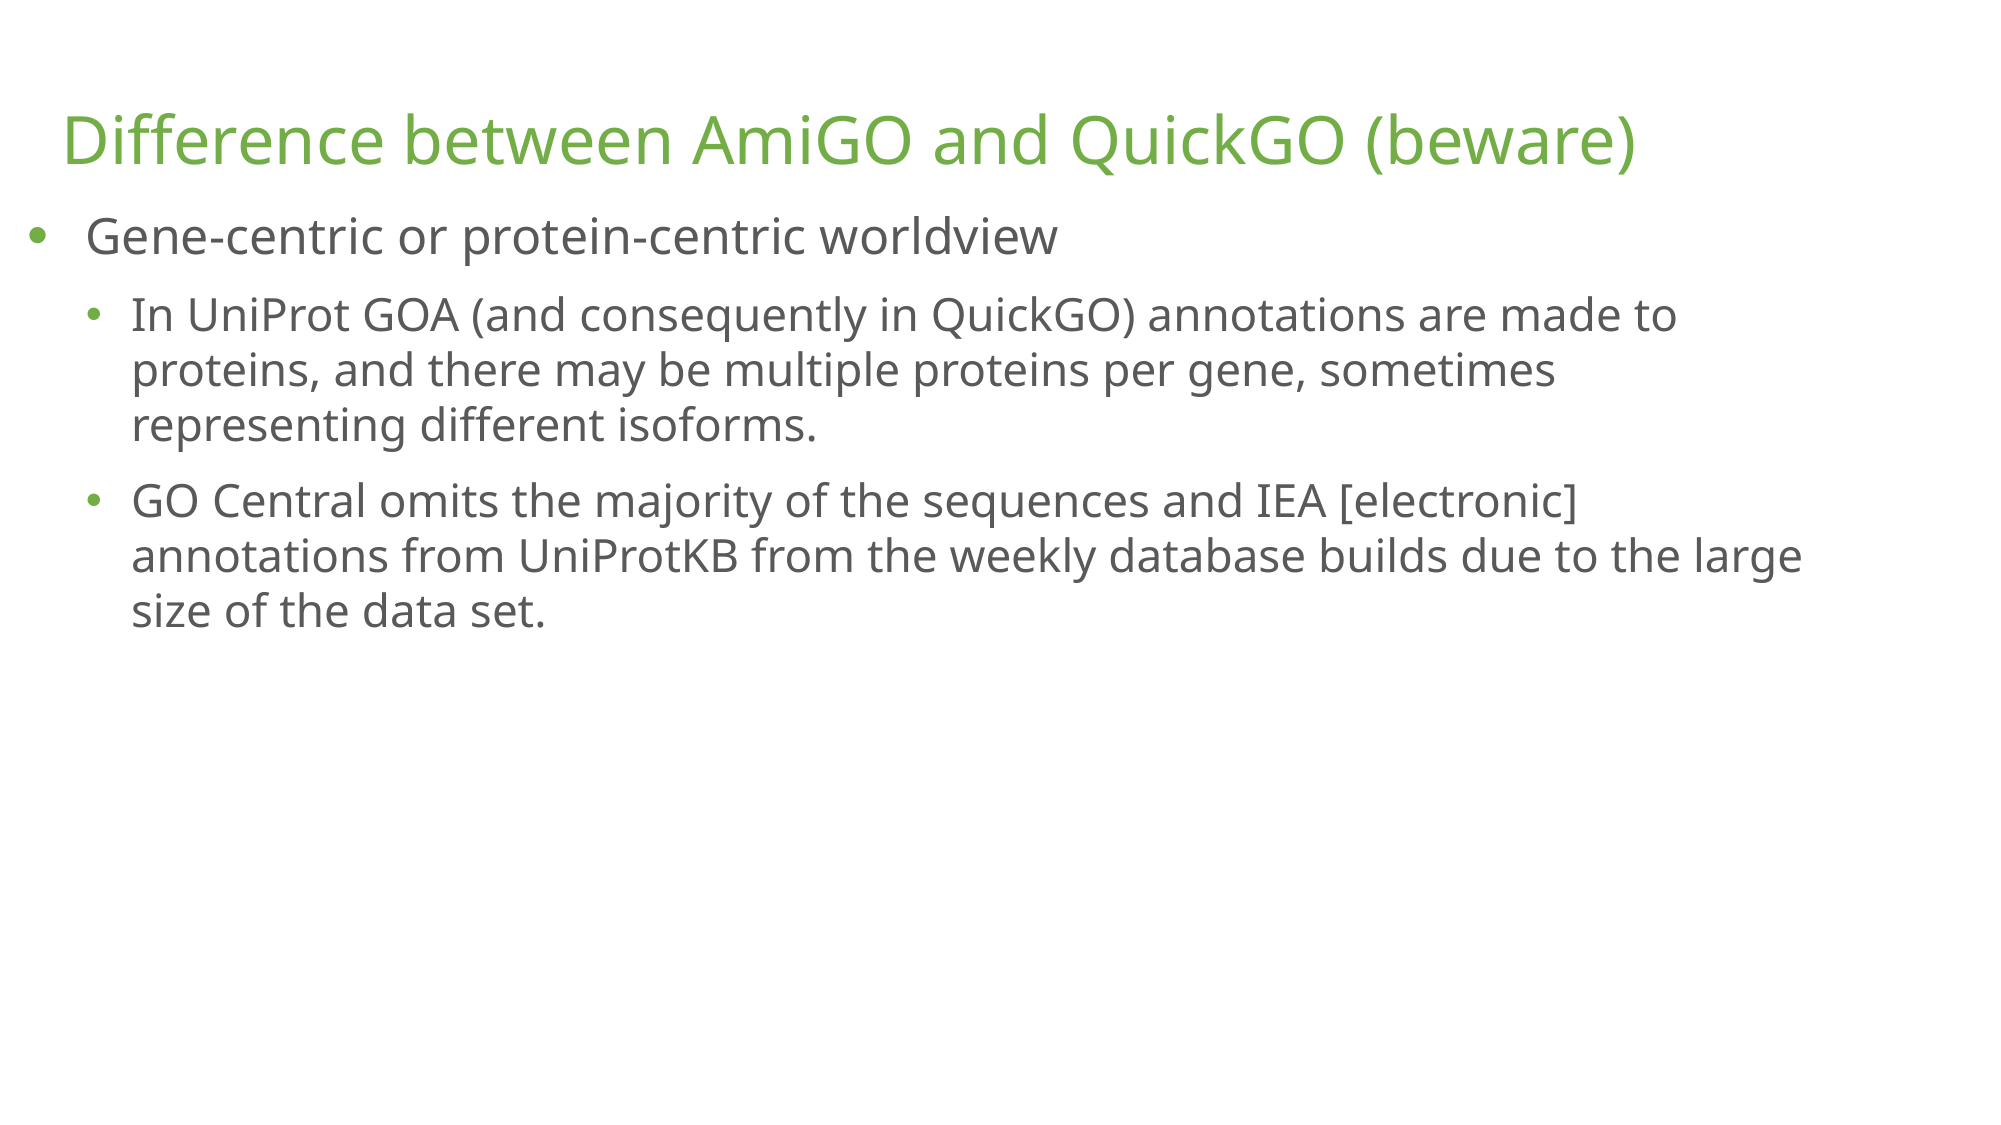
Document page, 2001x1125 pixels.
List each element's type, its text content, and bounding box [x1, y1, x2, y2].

list Gene-centric or protein-centric worldview In UniProt GOA (and consequently in QuickGO) annotations are made to proteins, and there may be multiple proteins per gene, sometimes representing different isoforms. GO Central omits the majority of the sequences and IEA [electronic] annotations from UniProtKB from the weekly database builds due to the large size of the data set. [27, 204, 1811, 1004]
text_box Difference between AmiGO and QuickGO (beware) [46, 90, 1653, 186]
